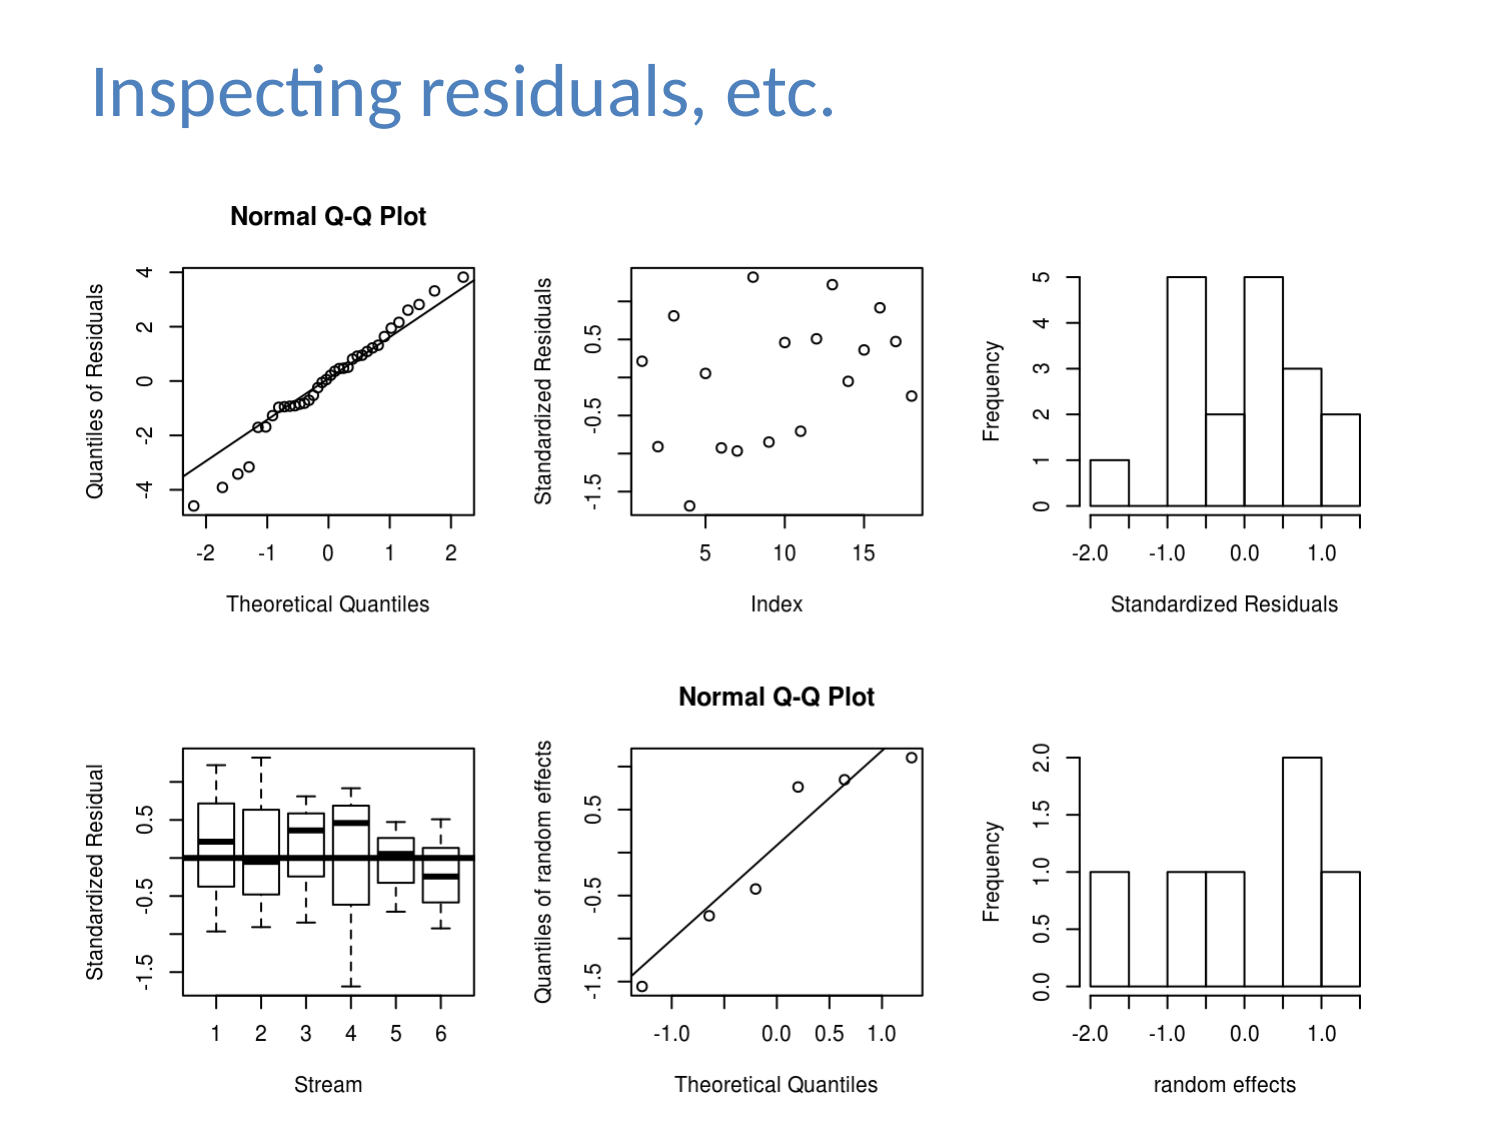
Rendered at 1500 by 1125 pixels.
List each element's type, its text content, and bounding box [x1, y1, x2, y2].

title Inspecting residuals, etc. [75, 30, 1425, 144]
picture [79, 164, 1425, 1125]
